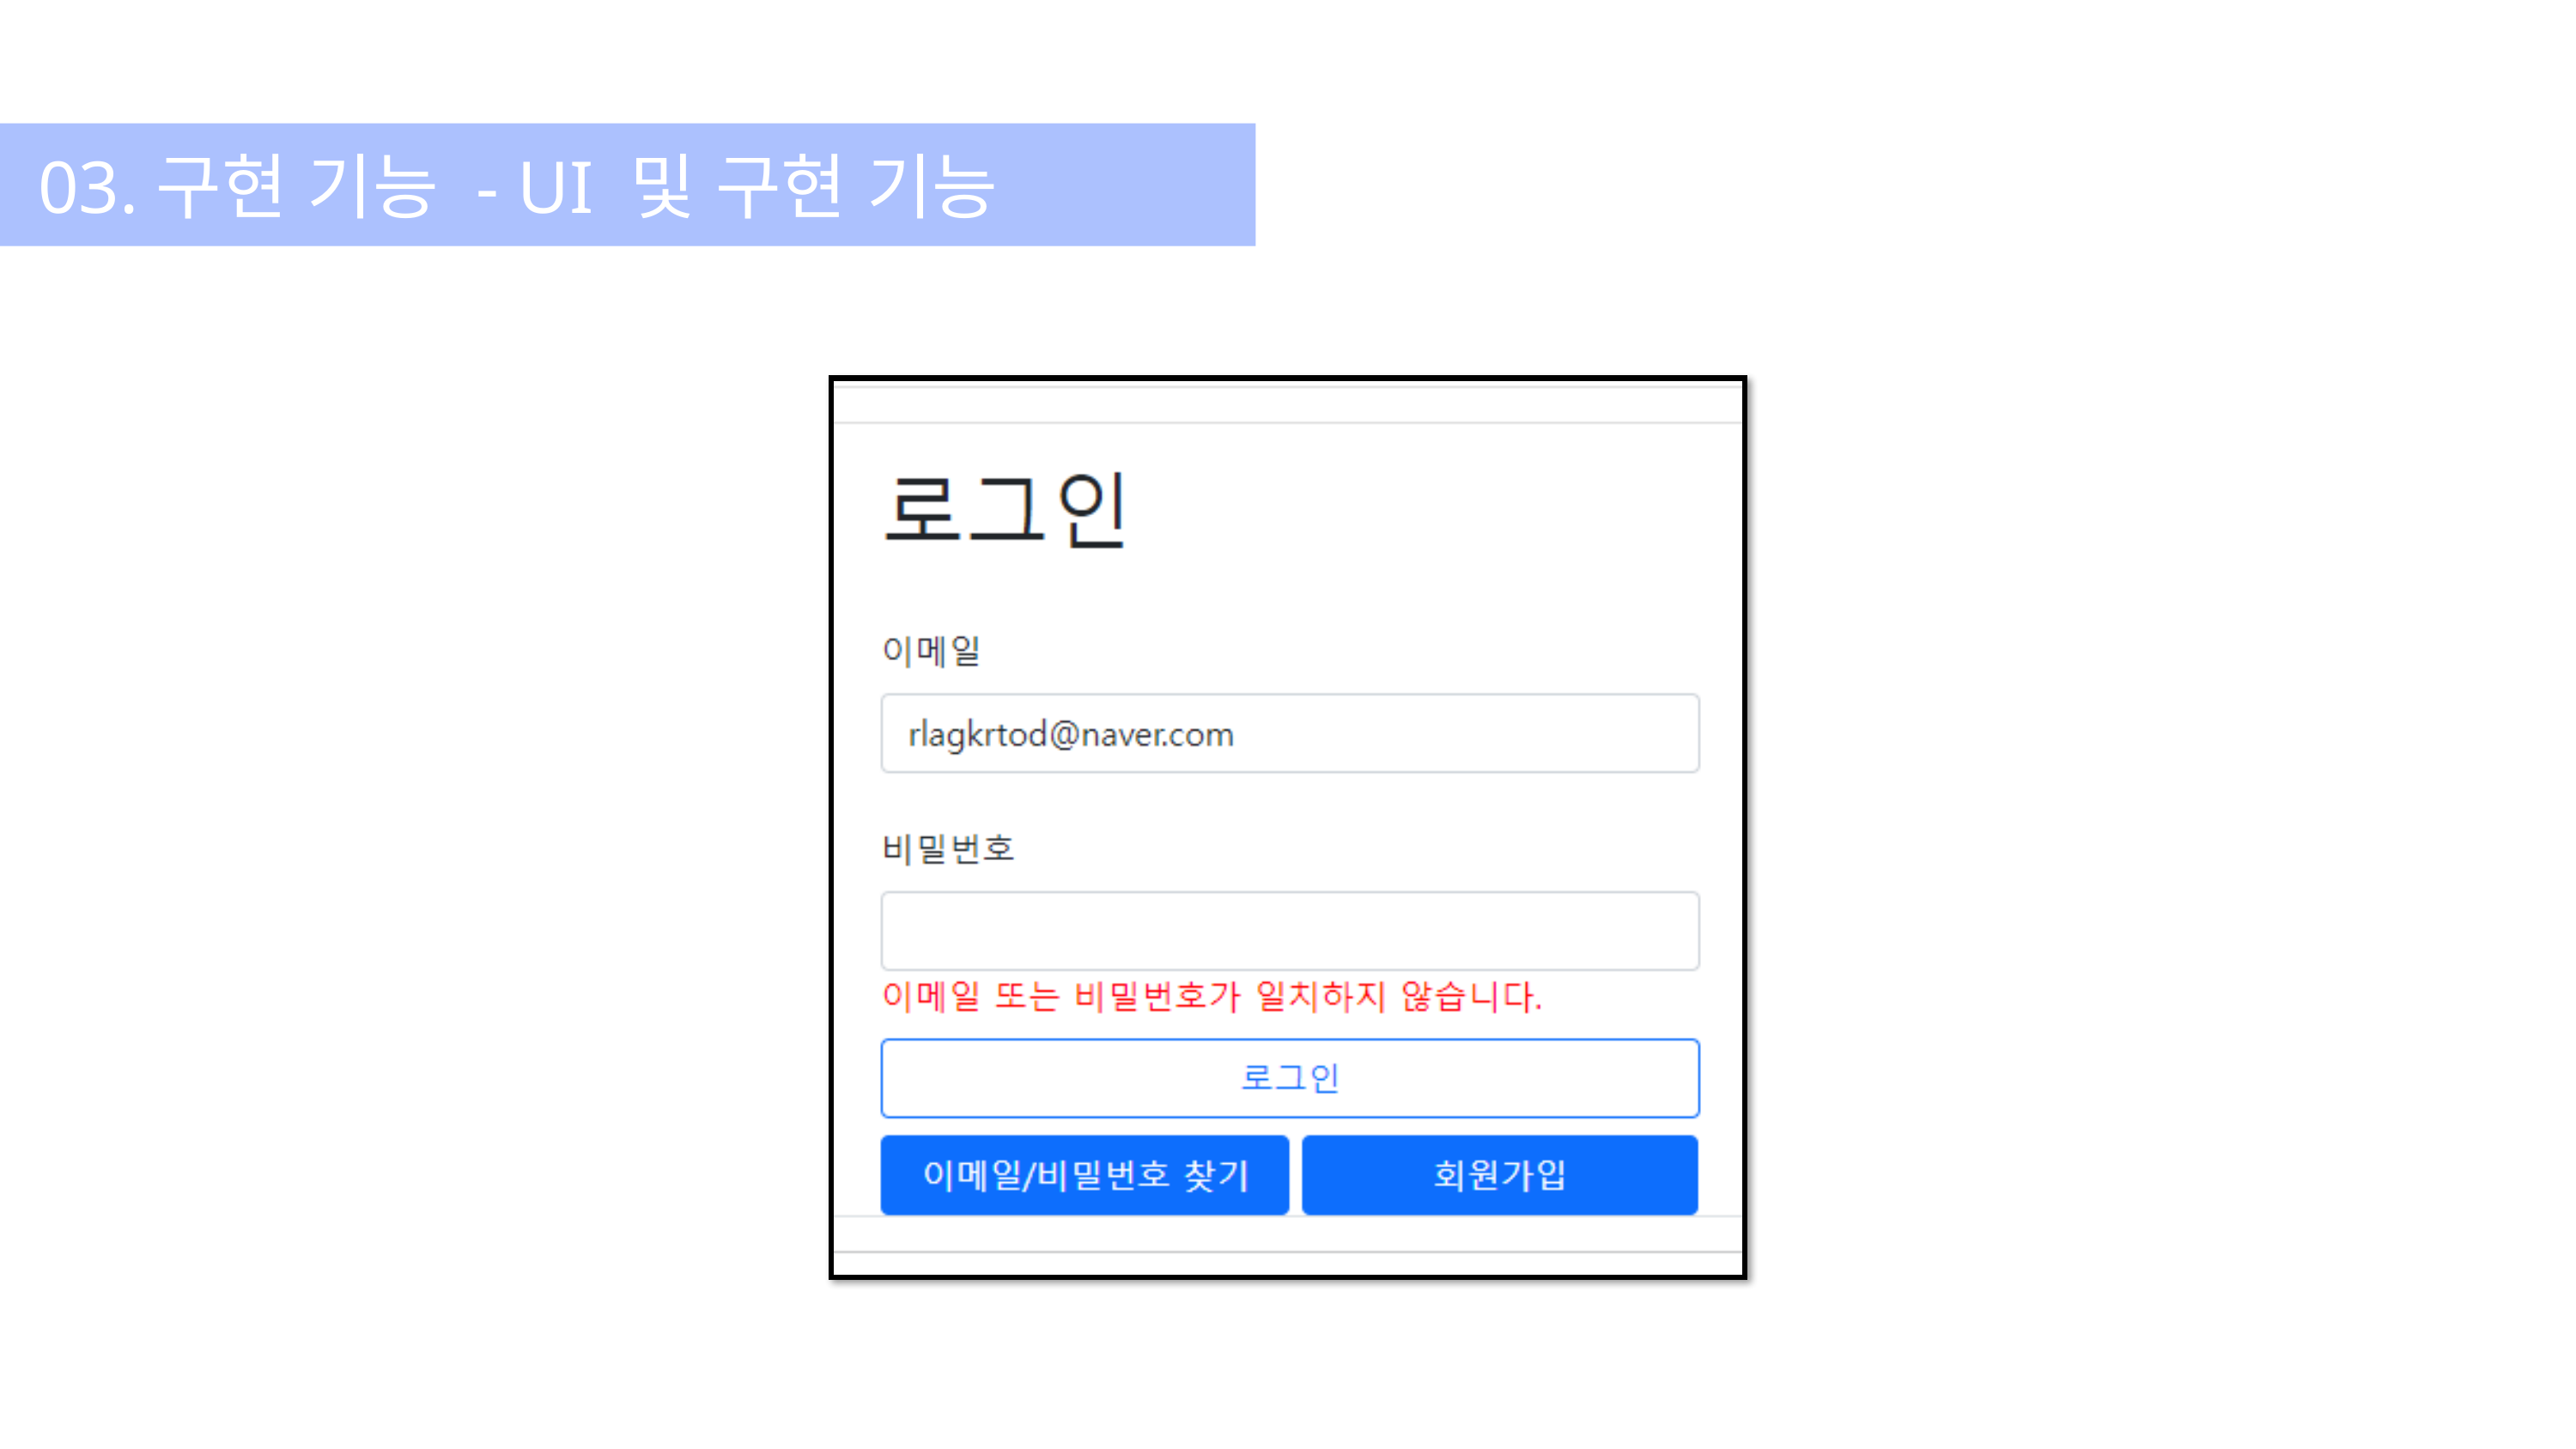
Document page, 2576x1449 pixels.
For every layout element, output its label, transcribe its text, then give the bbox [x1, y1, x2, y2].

picture [833, 380, 1743, 1276]
text_box 03.구현 기능 - UI 및 구현 기능 [0, 123, 1256, 246]
